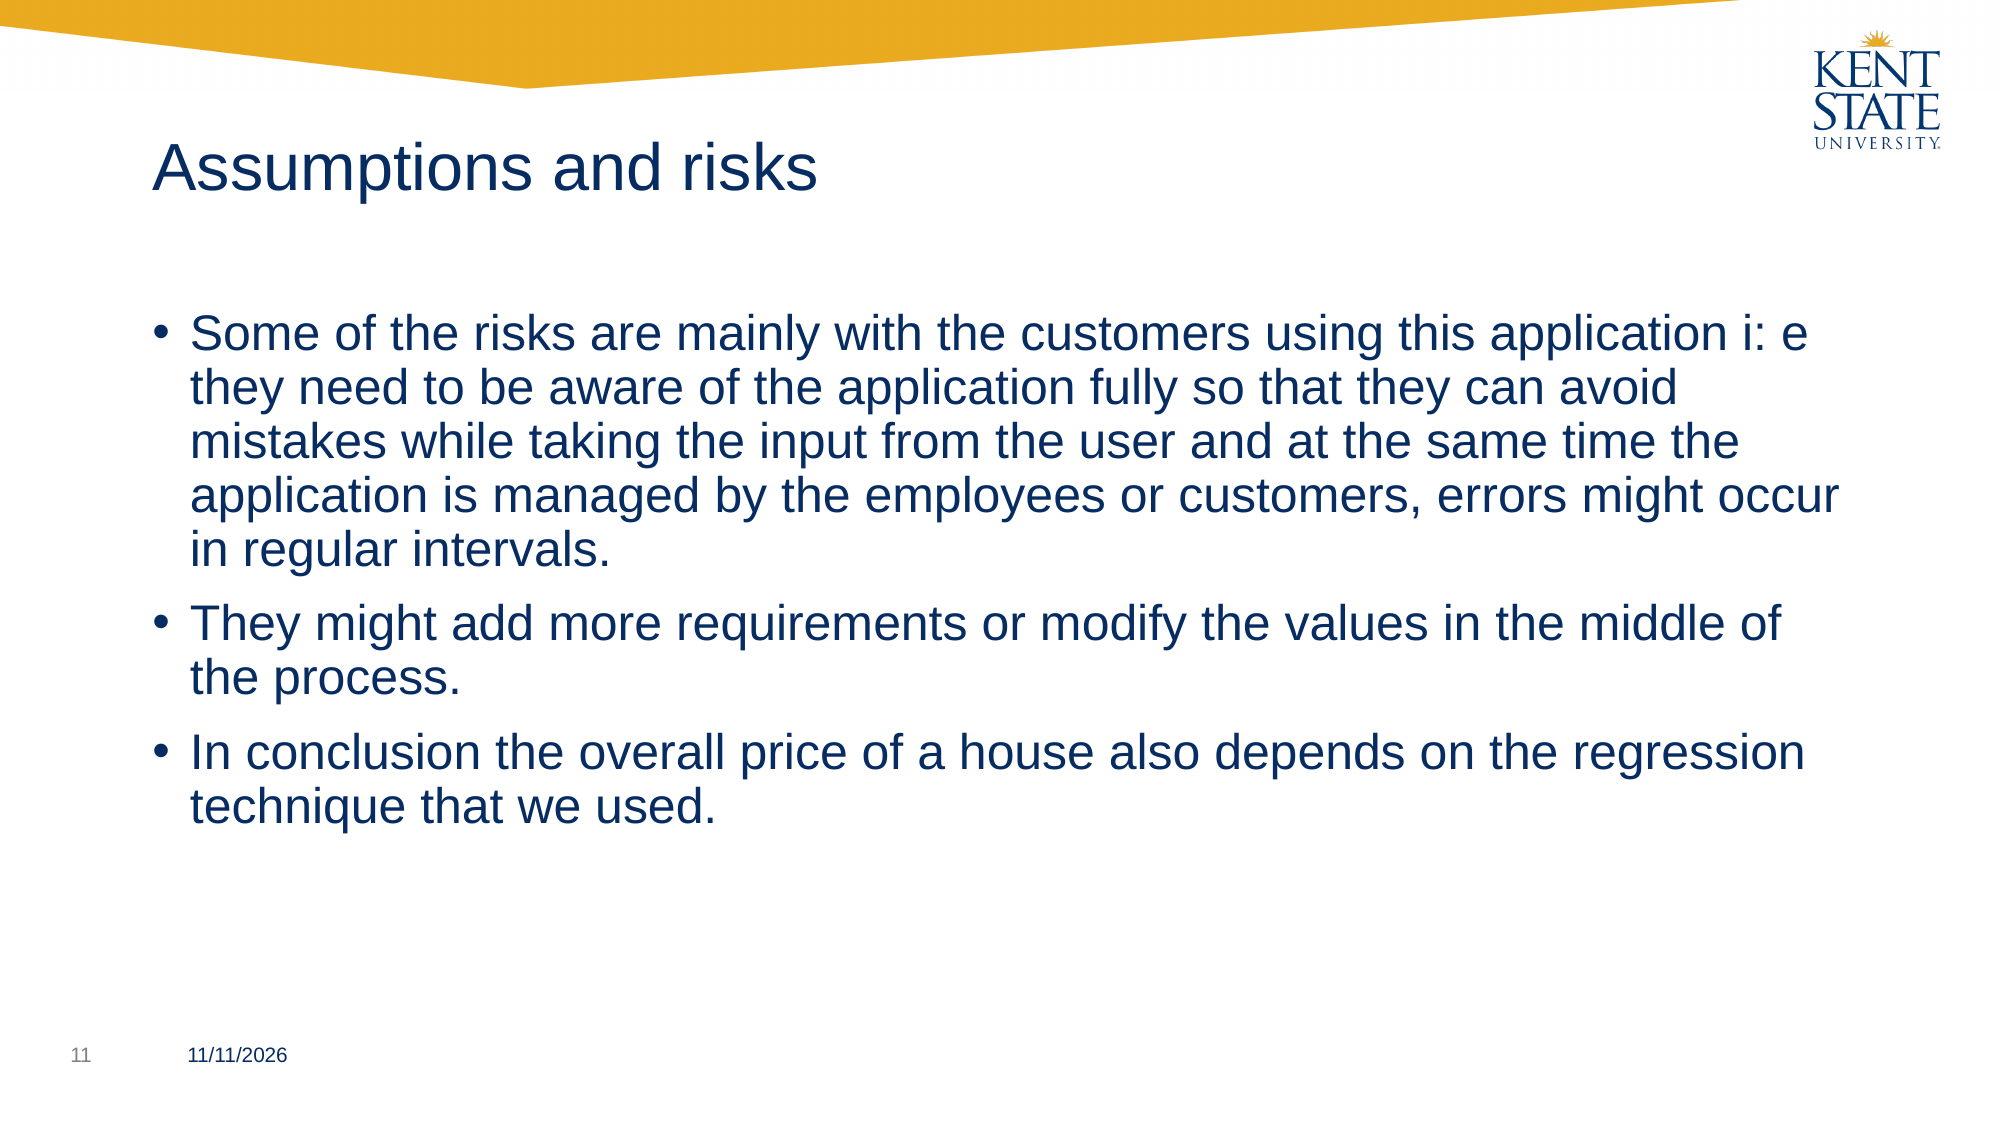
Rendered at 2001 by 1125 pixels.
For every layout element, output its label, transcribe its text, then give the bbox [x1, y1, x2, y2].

title Assumptions and risks [137, 59, 1863, 278]
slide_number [137, 1024, 338, 1085]
list Some of the risks are mainly with the customers using this application i: e they need to be aware of the application fully so that they can avoid mistakes while taking the input from the user and at the same time the application is managed by the employees or customers, errors might occur in regular intervals. They might add more requirements or modify the values in the middle of the process. In conclusion the overall price of a house also depends on the regression technique that we used. [137, 299, 1863, 1014]
picture [0, 0, 2000, 93]
